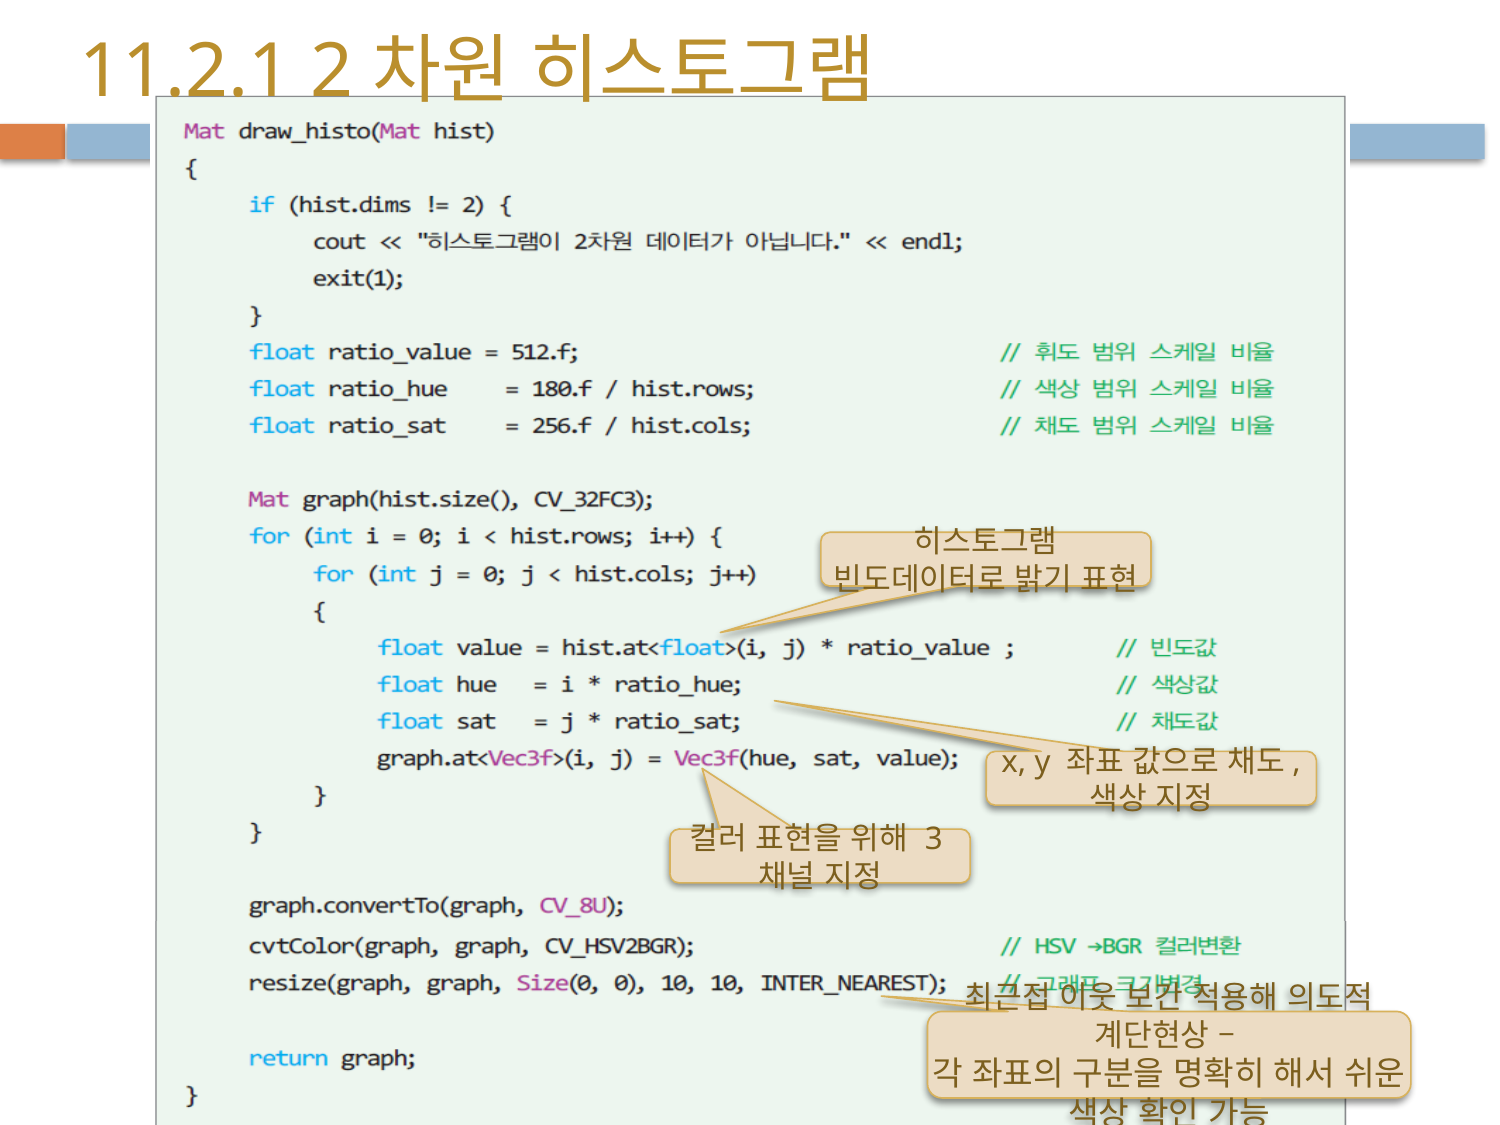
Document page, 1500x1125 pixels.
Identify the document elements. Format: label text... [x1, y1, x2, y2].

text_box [147, 89, 1359, 1125]
title 11.2.1 2차원 히스토그램 [64, 7, 1471, 126]
text_box 최근접 이웃 보간 적용해 의도적 계단현상 – 각 좌표의 구분을 명확히 해서 쉬운 색상 확인 가능 [1363, 1010, 1412, 1099]
